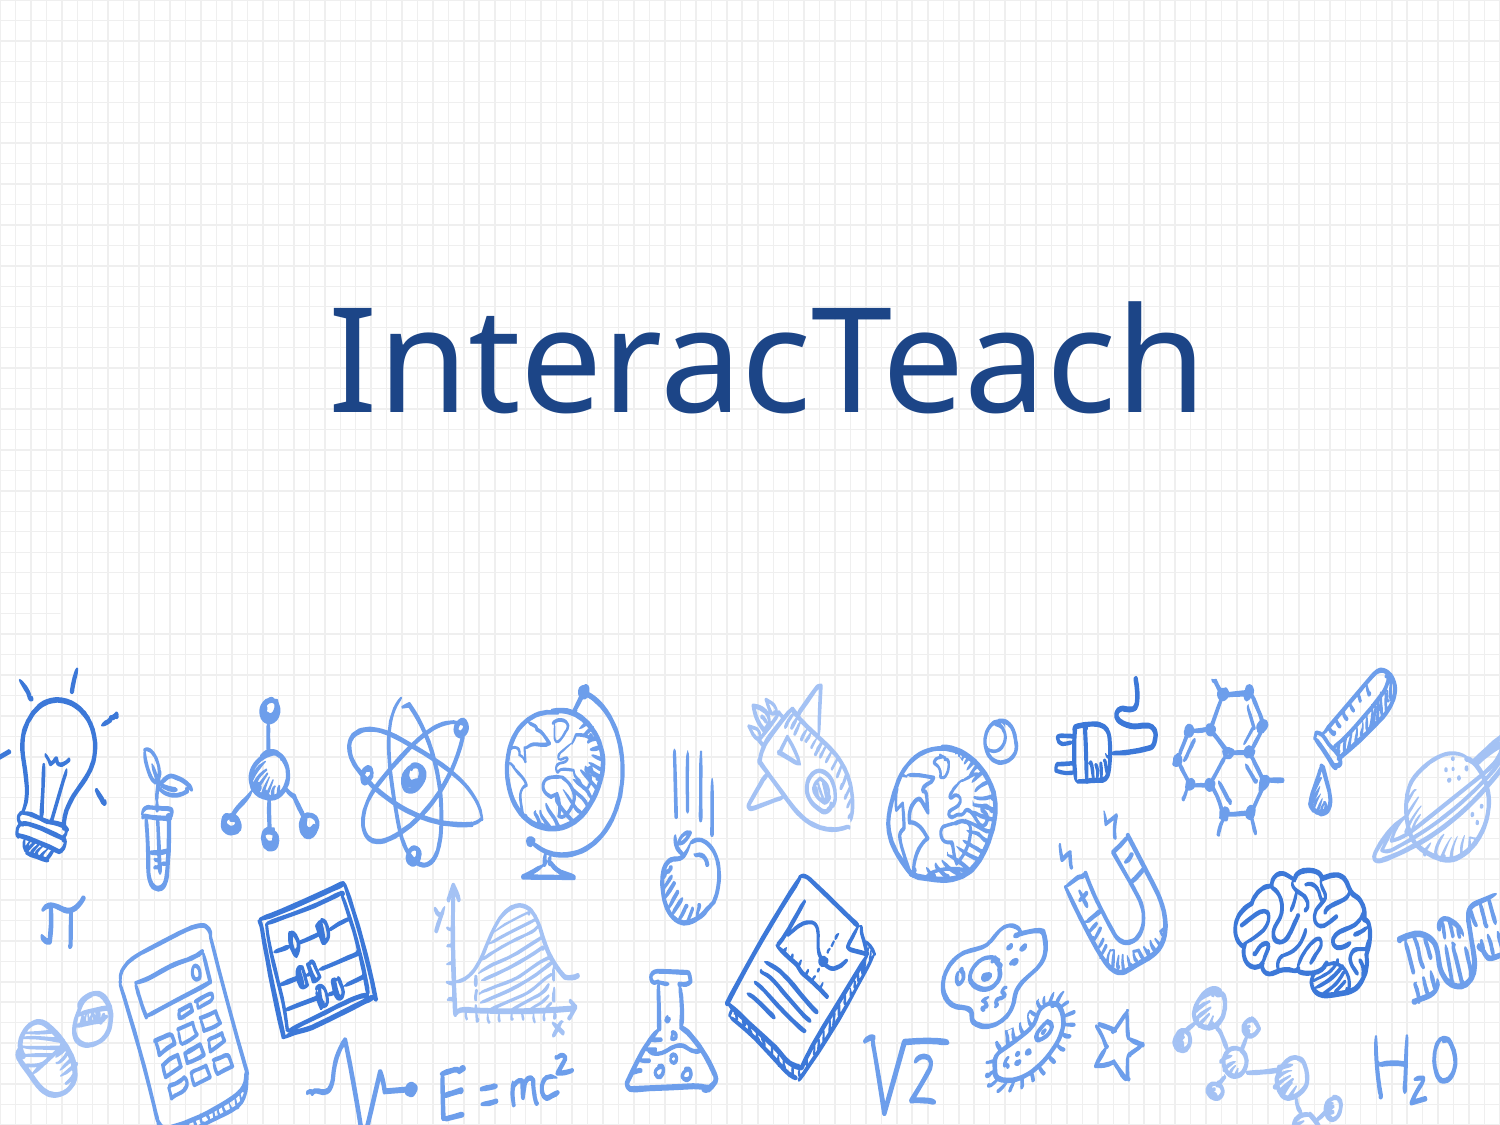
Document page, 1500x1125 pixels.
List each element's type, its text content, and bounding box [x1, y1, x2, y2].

title InteracTeach [301, 125, 1235, 584]
